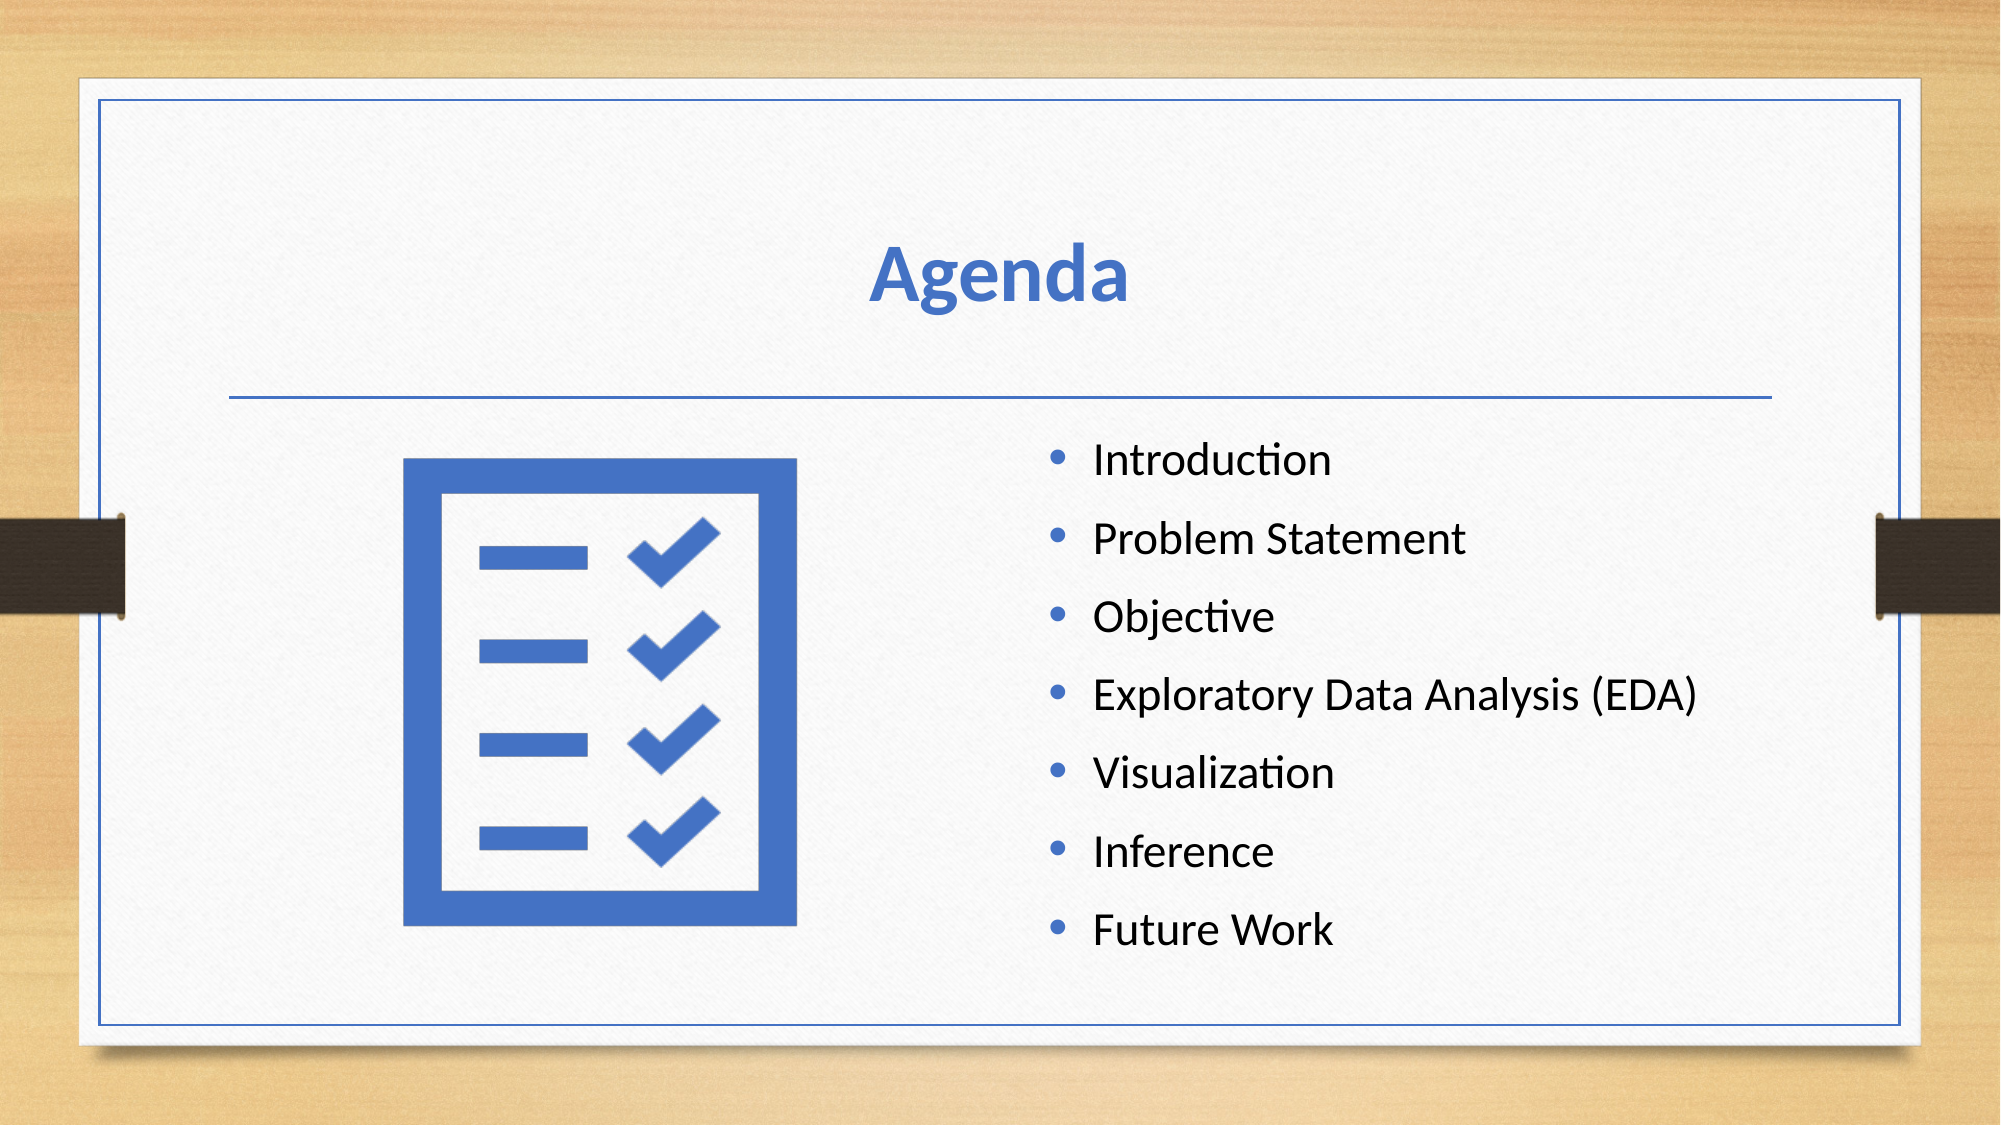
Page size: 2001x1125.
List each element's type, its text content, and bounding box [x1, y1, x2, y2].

title Agenda [212, 161, 1788, 375]
picture [0, 0, 2001, 1125]
list Introduction Problem Statement Objective Exploratory Data Analysis (EDA) Visualization Inference Future Work [1033, 420, 1774, 964]
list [296, 412, 905, 973]
